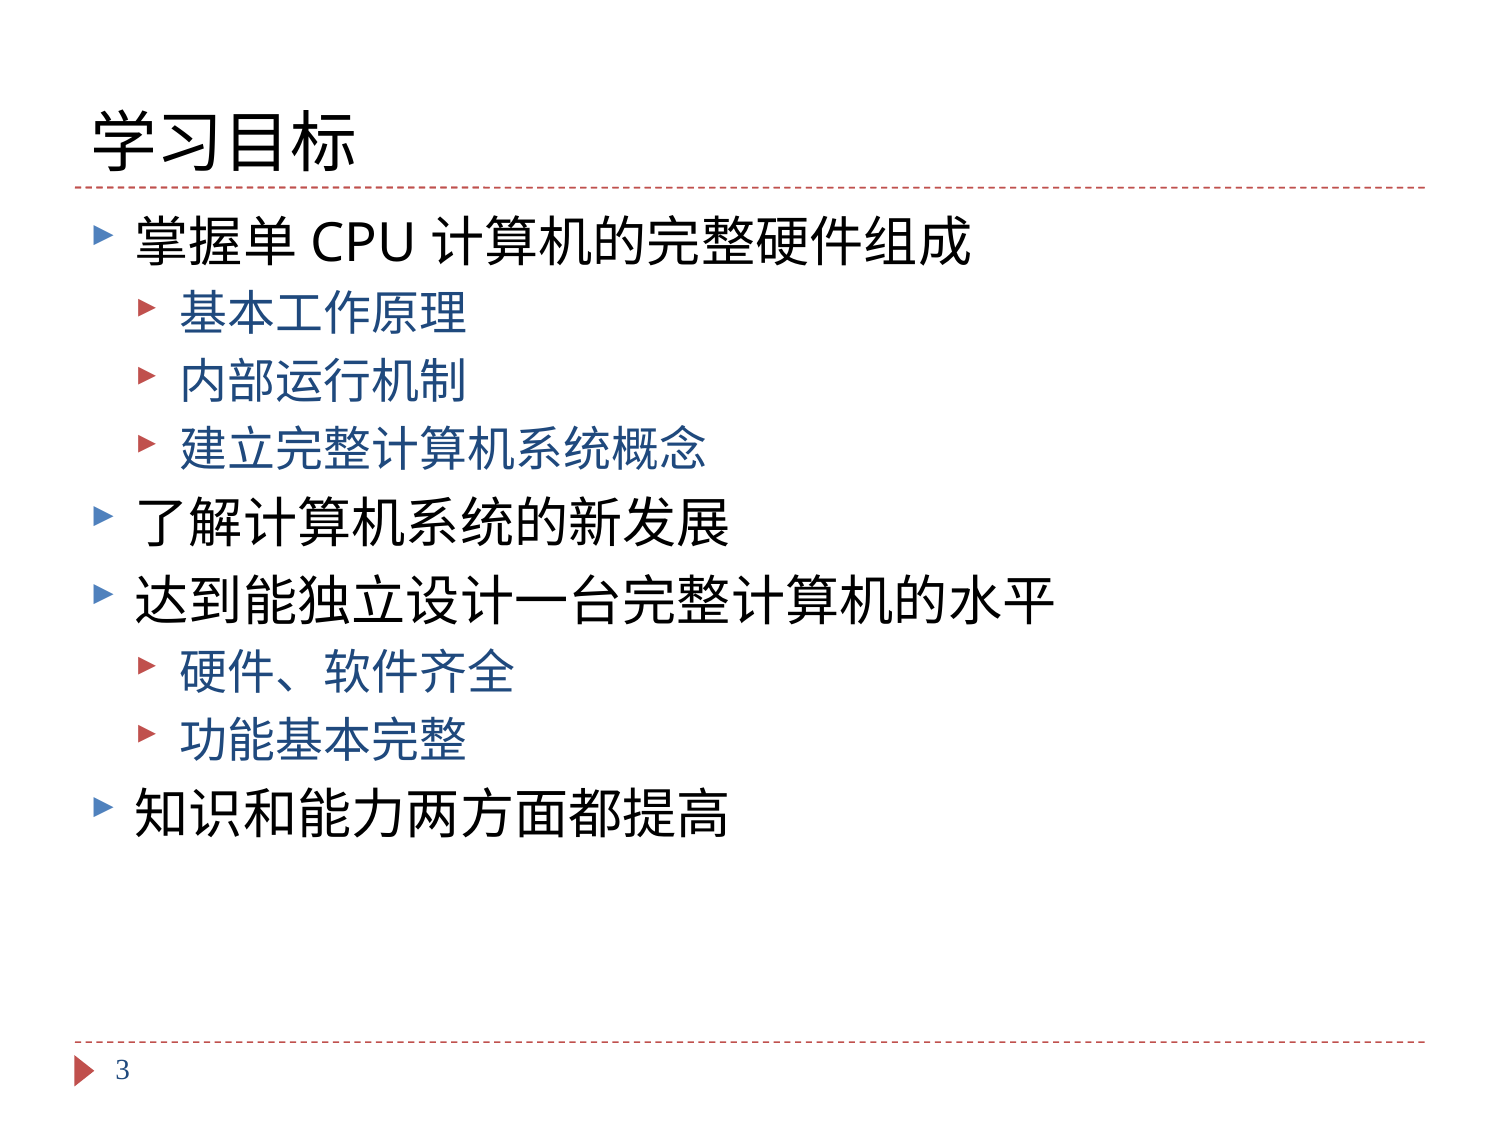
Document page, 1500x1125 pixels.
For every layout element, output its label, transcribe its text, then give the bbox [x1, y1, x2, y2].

list 掌握单CPU计算机的完整硬件组成 基本工作原理 内部运行机制 建立完整计算机系统概念 了解计算机系统的新发展 达到能独立设计一台完整计算机的水平 硬件、软件齐全 功能基本完整 知识和能力两方面都提高 [75, 200, 1425, 1006]
title 学习目标 [75, 24, 1425, 188]
slide_number 3 [100, 1042, 426, 1103]
